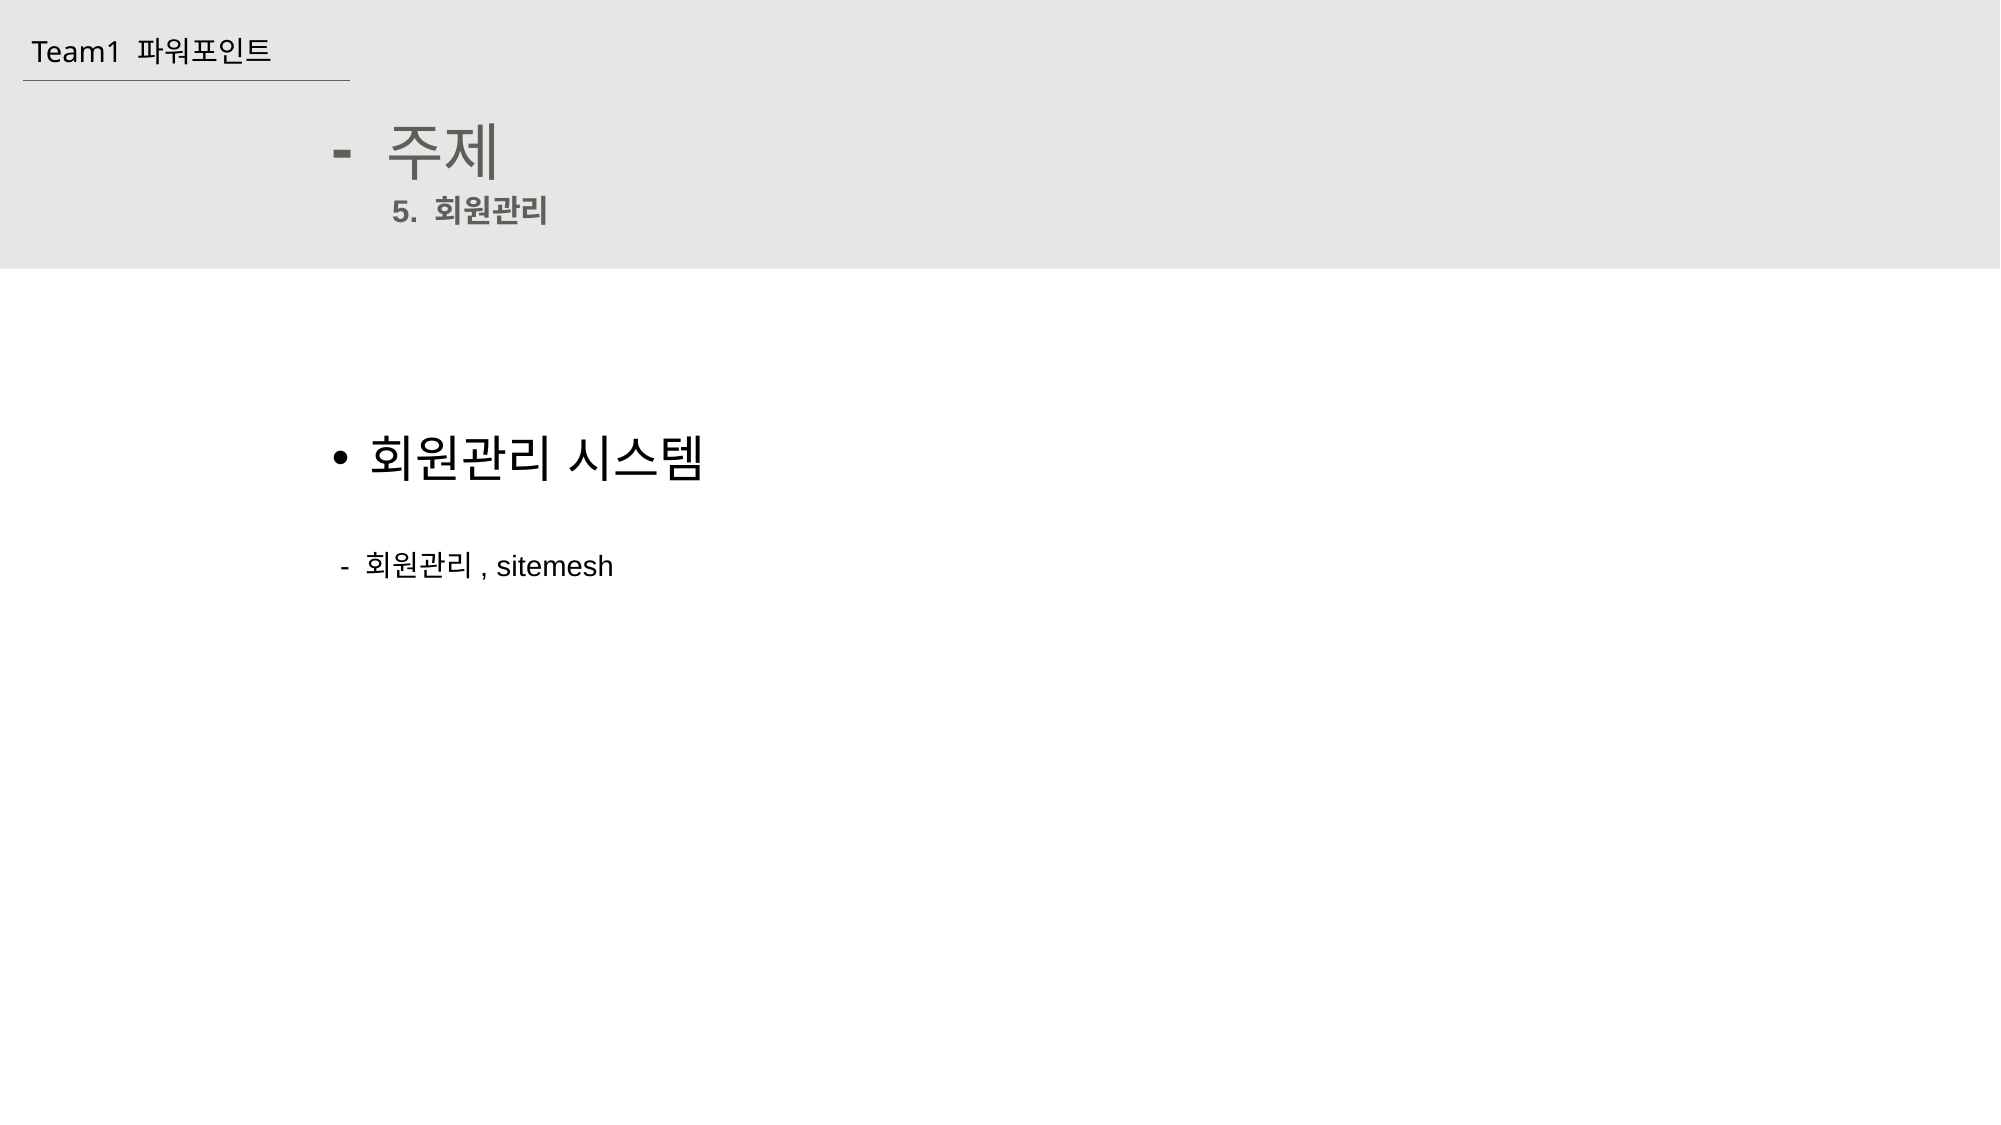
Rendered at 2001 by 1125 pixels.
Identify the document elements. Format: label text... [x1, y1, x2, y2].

text_box 5. 회원관리 [377, 183, 961, 236]
text_box - [265, 96, 369, 192]
text_box Team1 파워포인트 [16, 25, 318, 76]
text_box 회원관리 시스템 - 회원관리, sitemesh [317, 419, 1318, 590]
text_box [0, 0, 2000, 269]
text_box 주제 [371, 105, 753, 196]
